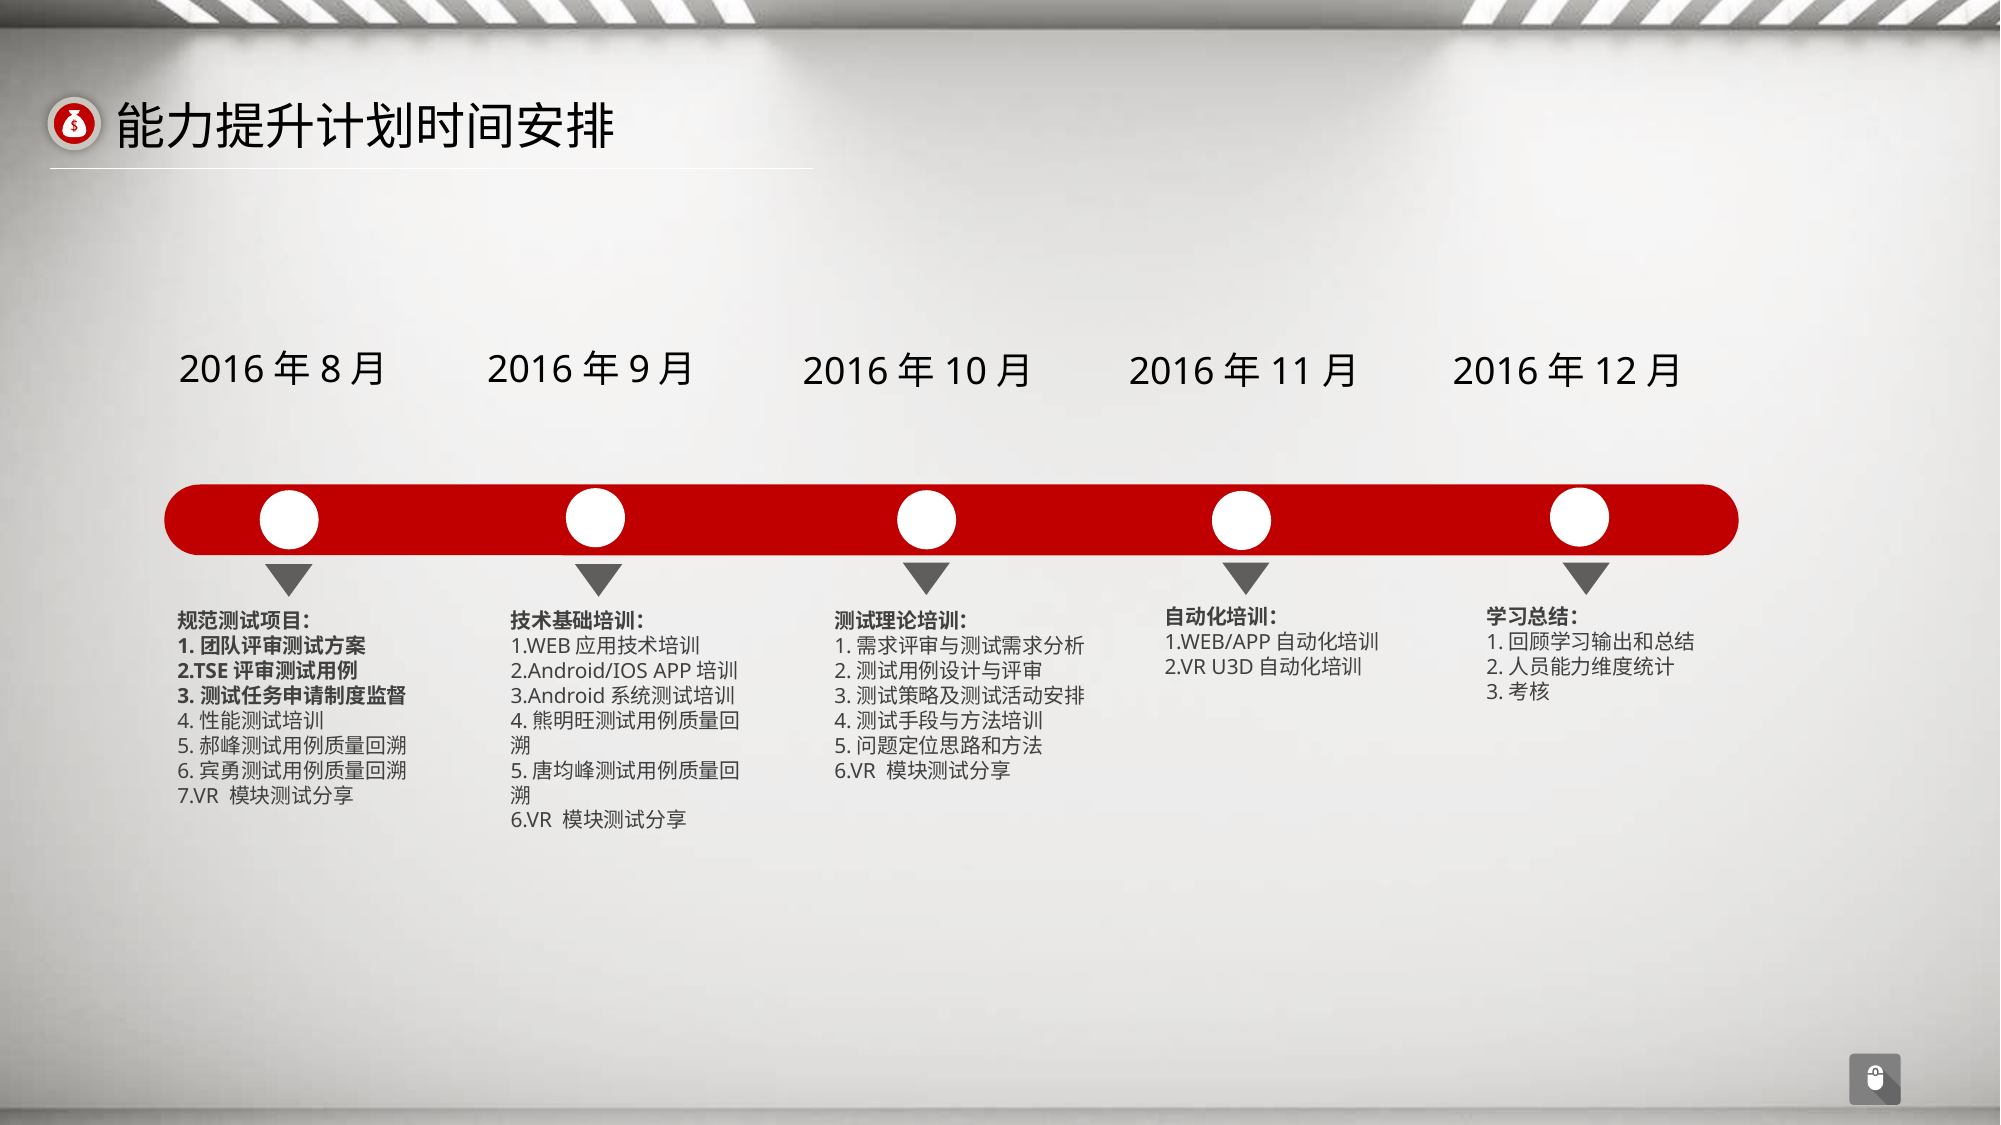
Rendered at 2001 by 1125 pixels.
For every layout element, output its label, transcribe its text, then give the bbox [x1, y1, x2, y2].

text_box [1849, 1053, 1901, 1106]
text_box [162, 484, 1739, 868]
text_box 2016年10月 [787, 339, 1049, 400]
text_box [49, 87, 814, 169]
picture [0, 0, 2000, 1125]
text_box 2016年12月 [1437, 339, 1699, 400]
text_box 2016年11月 [1114, 339, 1375, 400]
text_box 2016年9月 [472, 337, 712, 398]
text_box 2016年8月 [163, 337, 403, 398]
